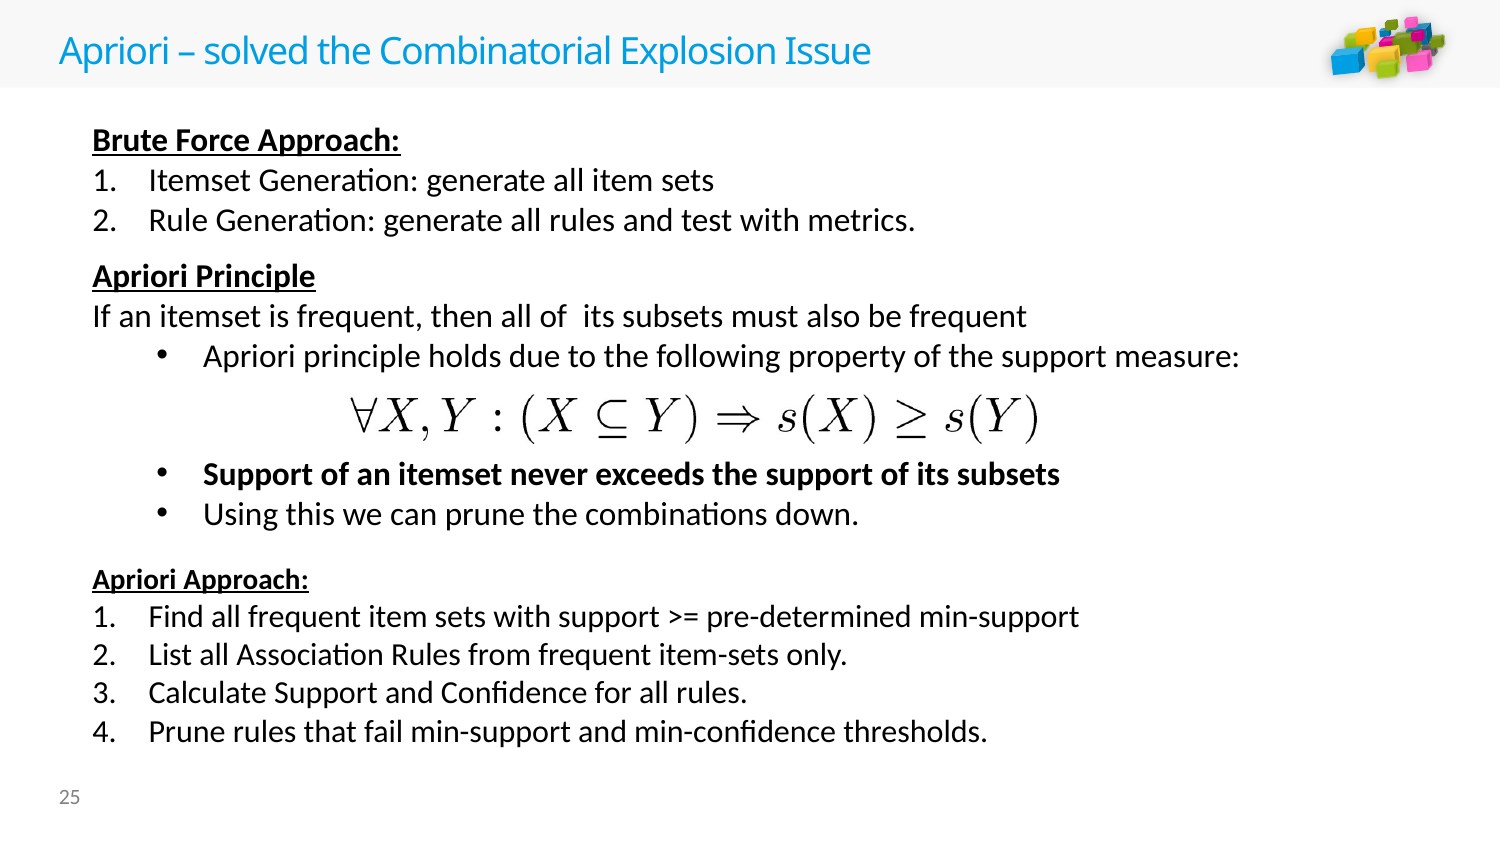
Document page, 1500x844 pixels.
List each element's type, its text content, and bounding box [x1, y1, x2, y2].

text_box Apriori Principle If an itemset is frequent, then all of its subsets must also be frequent Apriori principle holds due to the following property of the support measure: Support of an itemset never exceeds the support of its subsets Using this we can prune the combinations down. [77, 246, 1331, 540]
title Apriori – solved the Combinatorial Explosion Issue [58, 31, 1267, 73]
picture [347, 393, 1041, 447]
text_box Apriori Approach: Find all frequent item sets with support >= pre-determined min-support List all Association Rules from frequent item-sets only. Calculate Support and Confidence for all rules. Prune rules that fail min-support and min-confidence thresholds. [77, 552, 1451, 756]
text_box Brute Force Approach: Itemset Generation: generate all item sets Rule Generation: generate all rules and test with metrics. [77, 110, 1423, 246]
